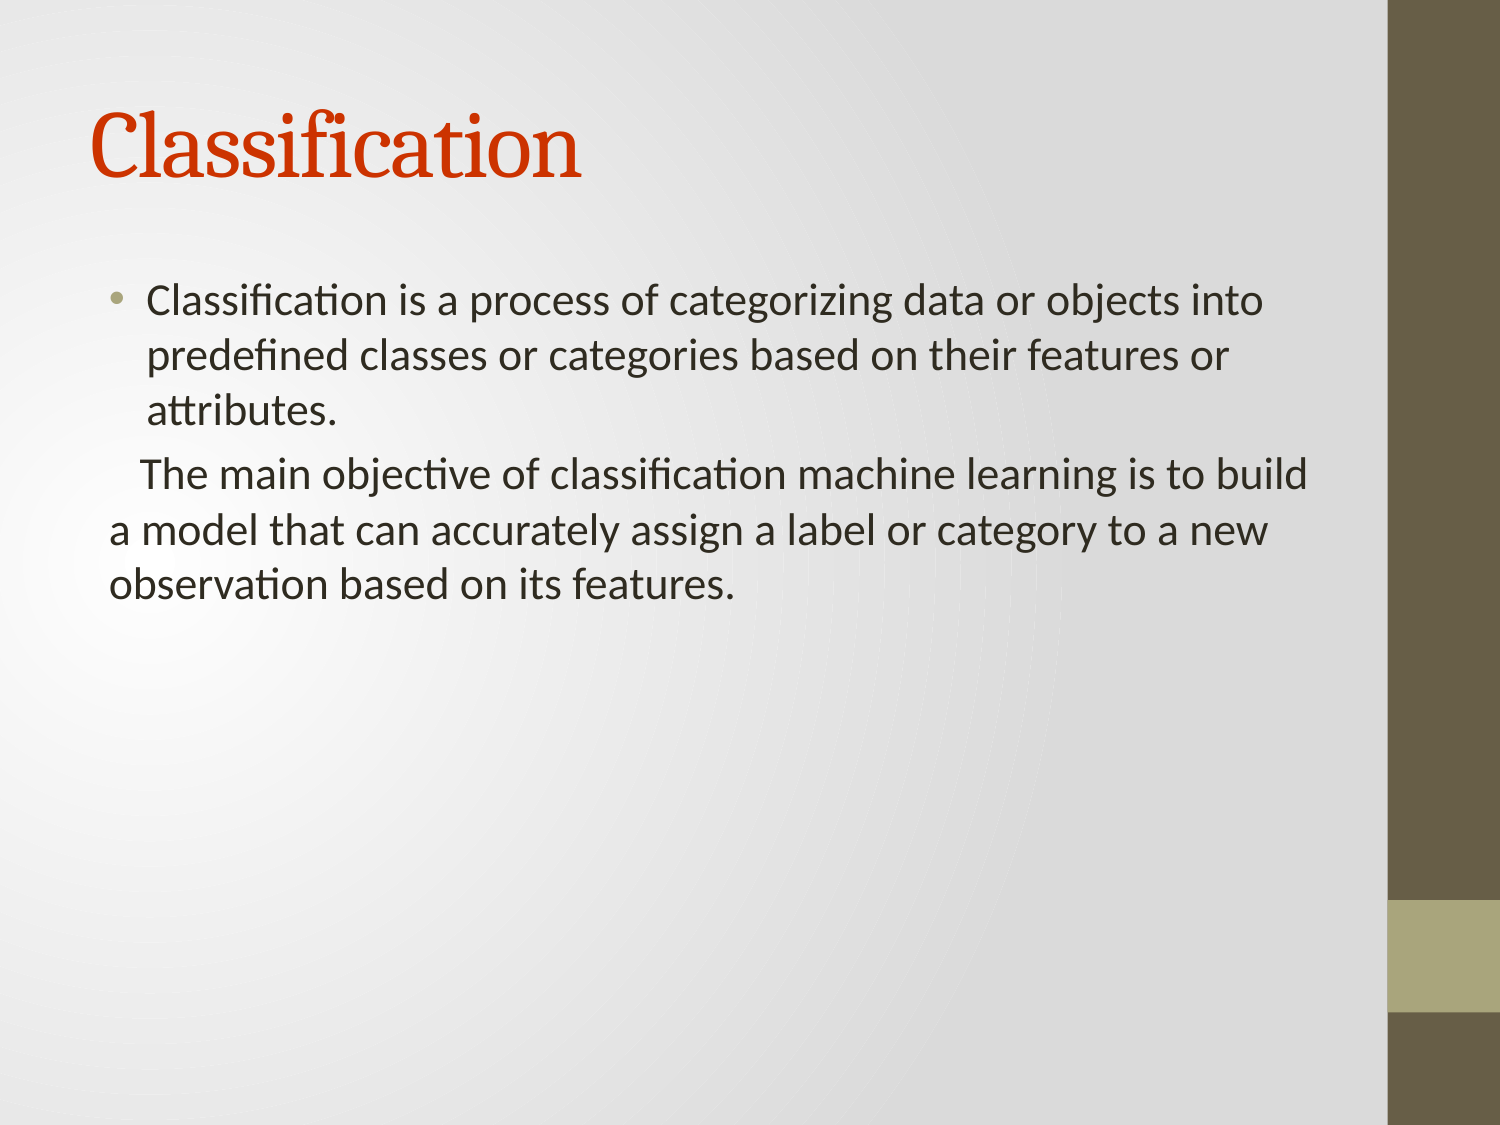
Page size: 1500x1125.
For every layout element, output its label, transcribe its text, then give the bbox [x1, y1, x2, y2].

list Classification is a process of categorizing data or objects into predefined classes or categories based on their features or attributes. The main objective of classification machine learning is to build a model that can accurately assign a label or category to a new observation based on its features. [75, 262, 1325, 1050]
title Classification [75, 45, 1325, 233]
